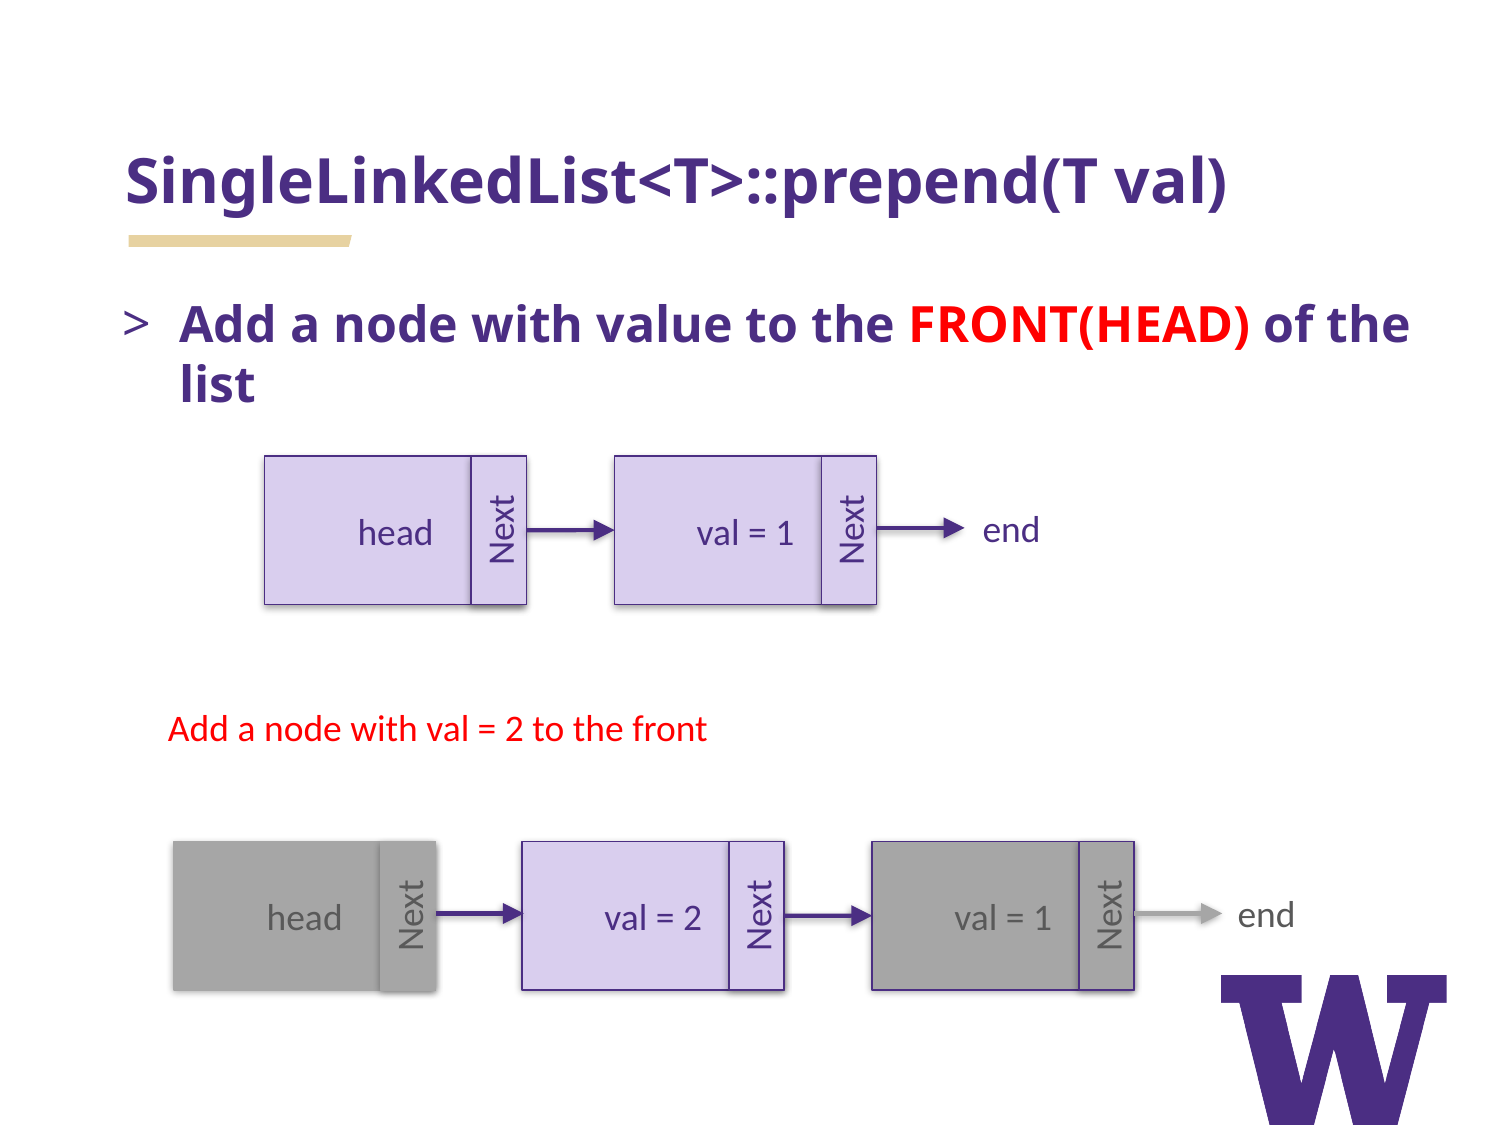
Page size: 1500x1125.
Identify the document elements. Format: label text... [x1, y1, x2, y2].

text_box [264, 455, 527, 605]
text_box end [1222, 882, 1311, 943]
picture [1221, 975, 1447, 1125]
picture [128, 235, 352, 247]
list Add a node with value to the FRONT(HEAD) of the list [108, 284, 1453, 944]
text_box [614, 455, 877, 605]
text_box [871, 841, 1135, 991]
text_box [173, 841, 436, 991]
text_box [521, 841, 785, 991]
text_box Add a node with val = 2 to the front [153, 697, 724, 757]
text_box end [967, 497, 1056, 558]
title SingleLinkedList<T>::prepend(T val) [110, 60, 1453, 224]
